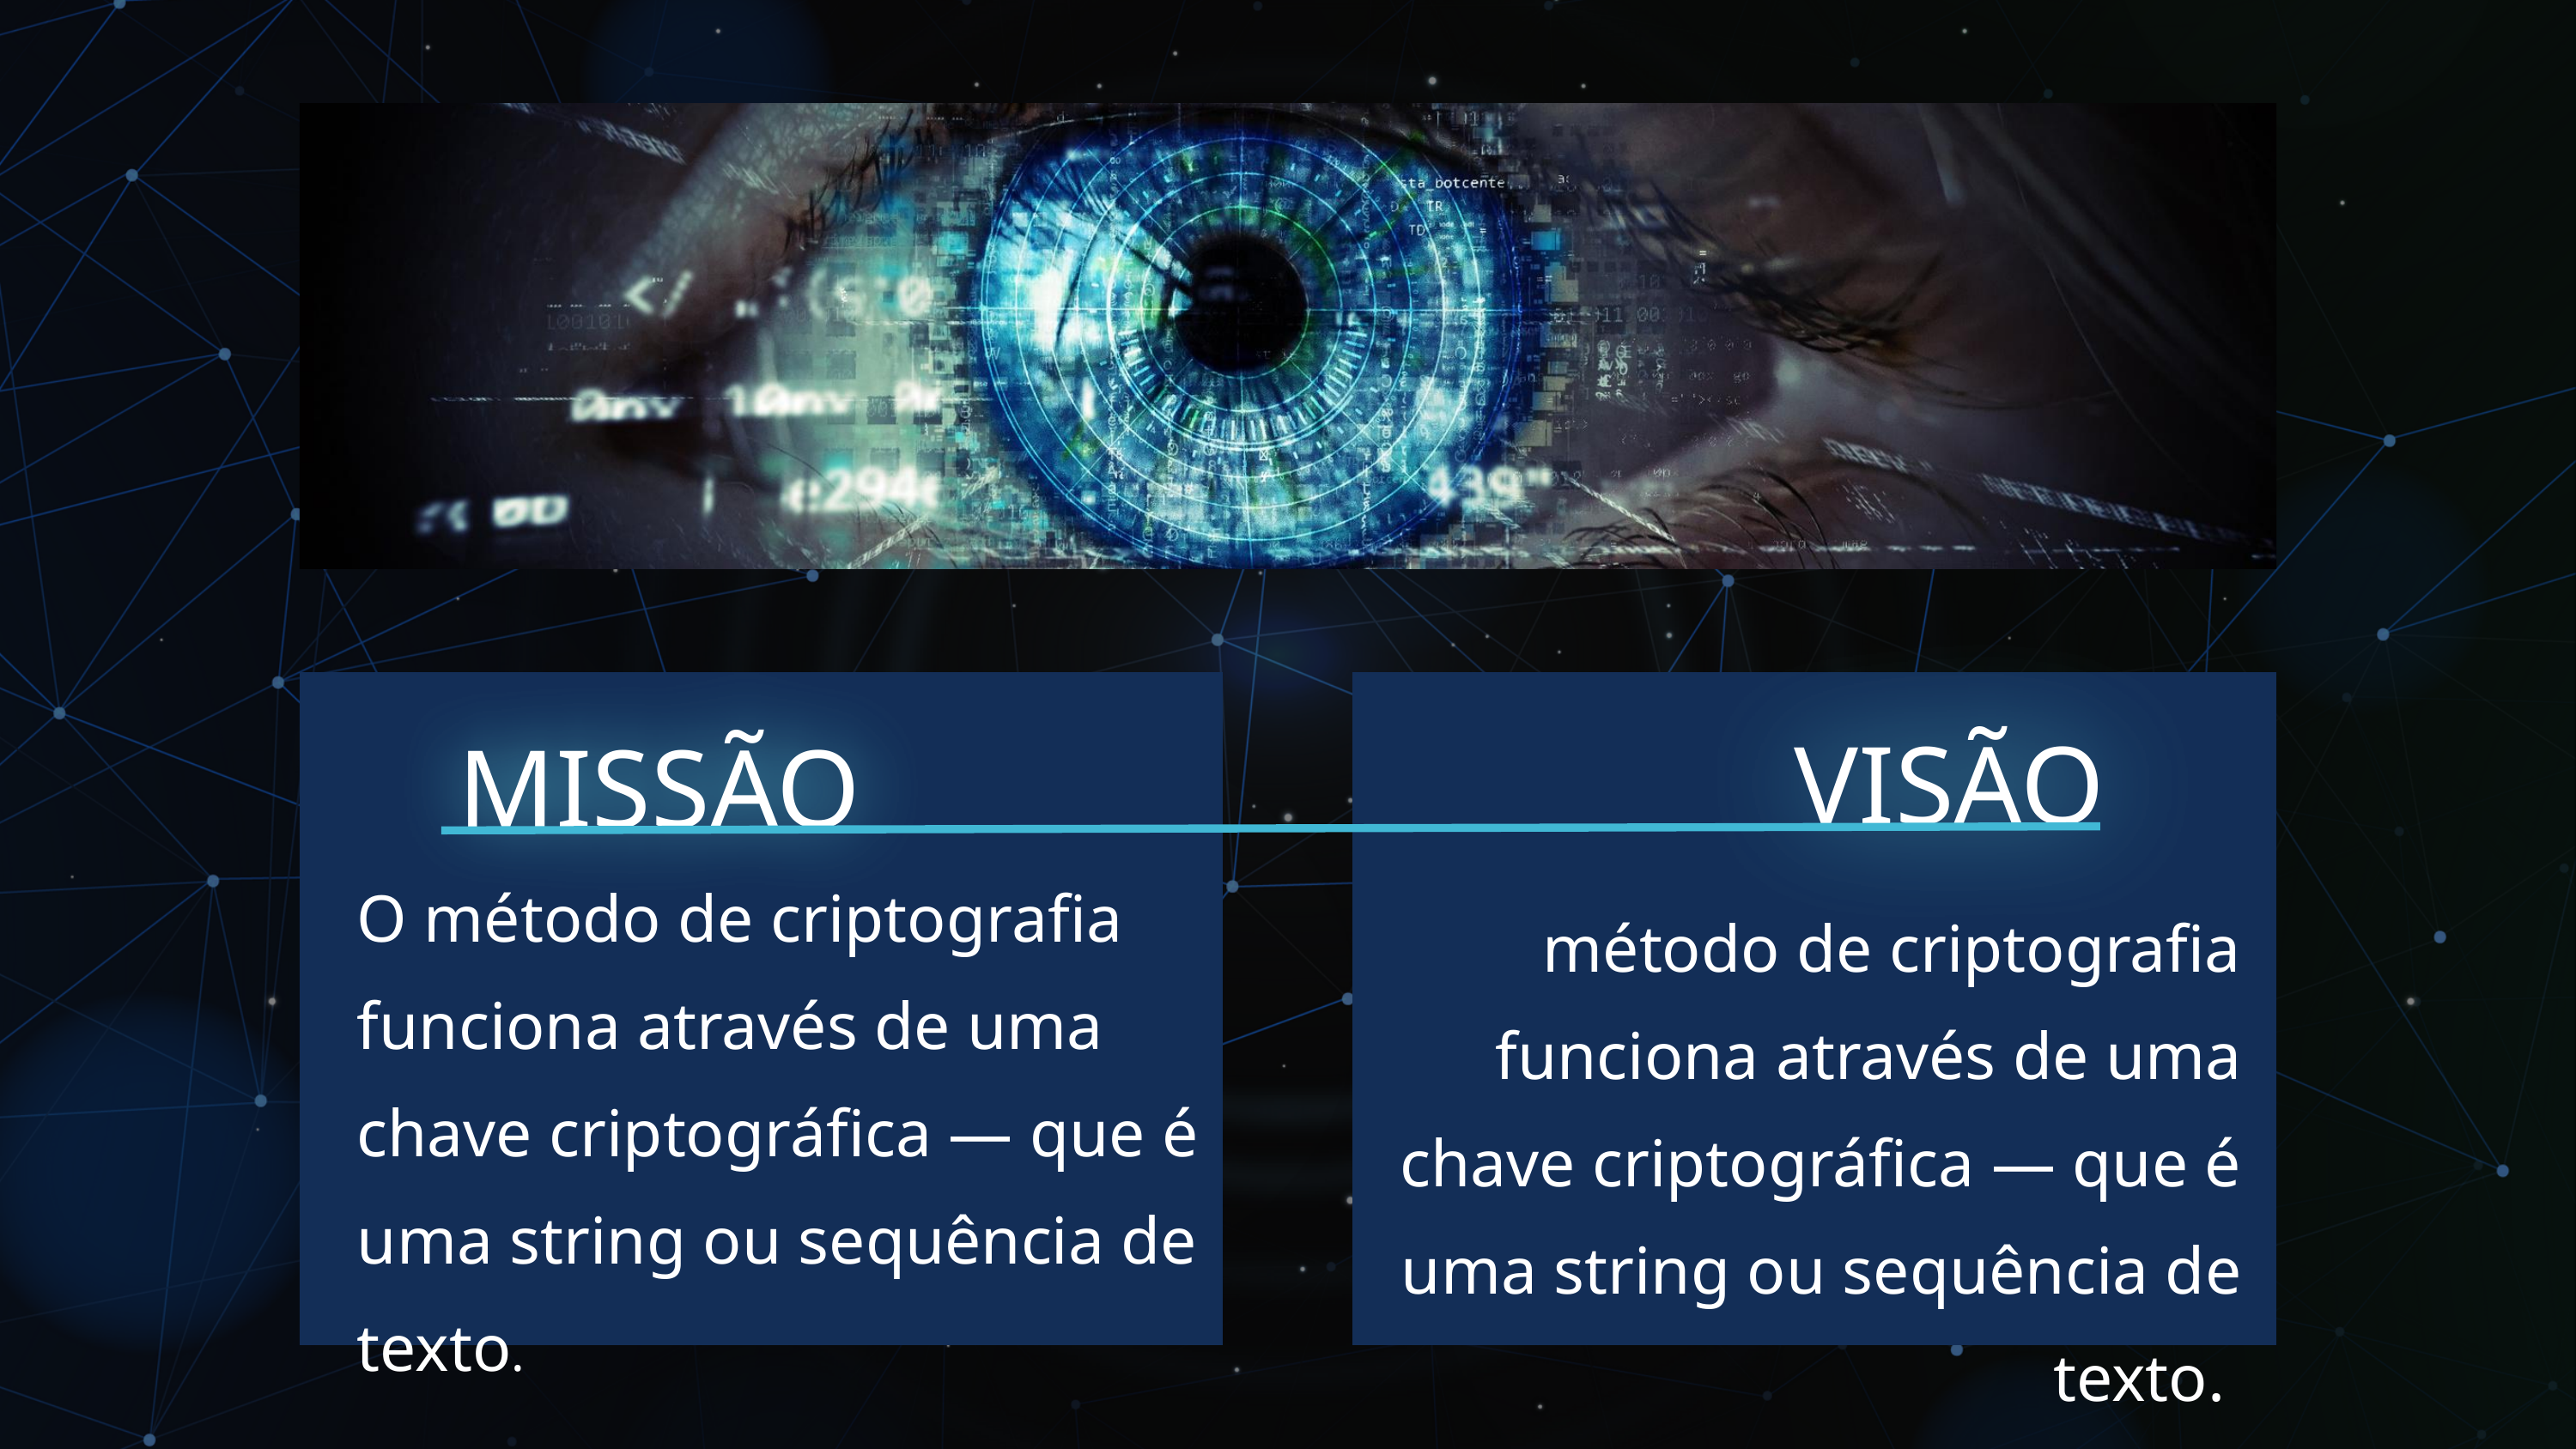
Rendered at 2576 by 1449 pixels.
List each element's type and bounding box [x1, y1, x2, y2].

text_box [299, 651, 1224, 1346]
picture [0, 0, 2576, 1449]
text_box [1352, 651, 2277, 1346]
